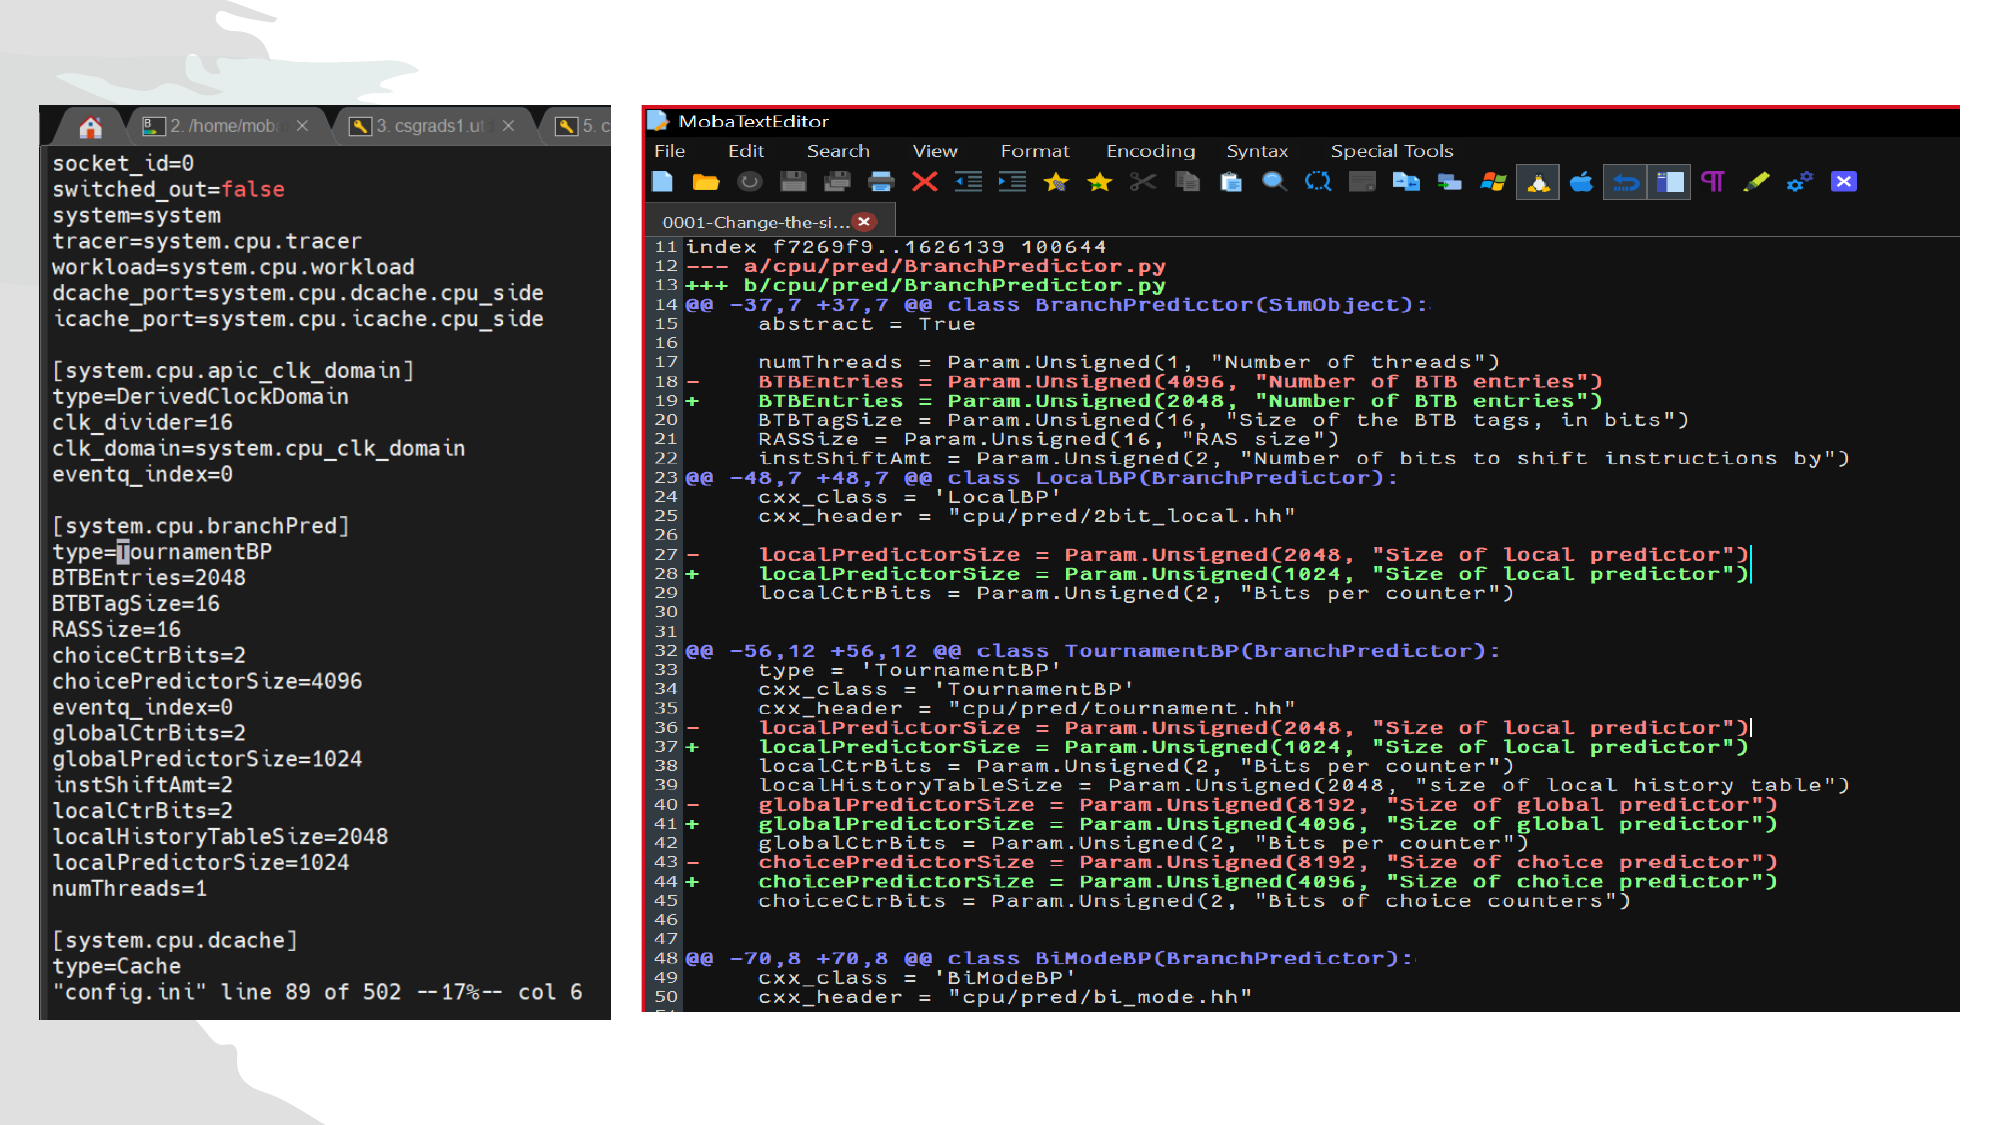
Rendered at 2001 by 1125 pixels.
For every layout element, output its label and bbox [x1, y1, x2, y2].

list [39, 105, 611, 1020]
text_box [0, 0, 328, 1125]
picture [641, 105, 1960, 1012]
